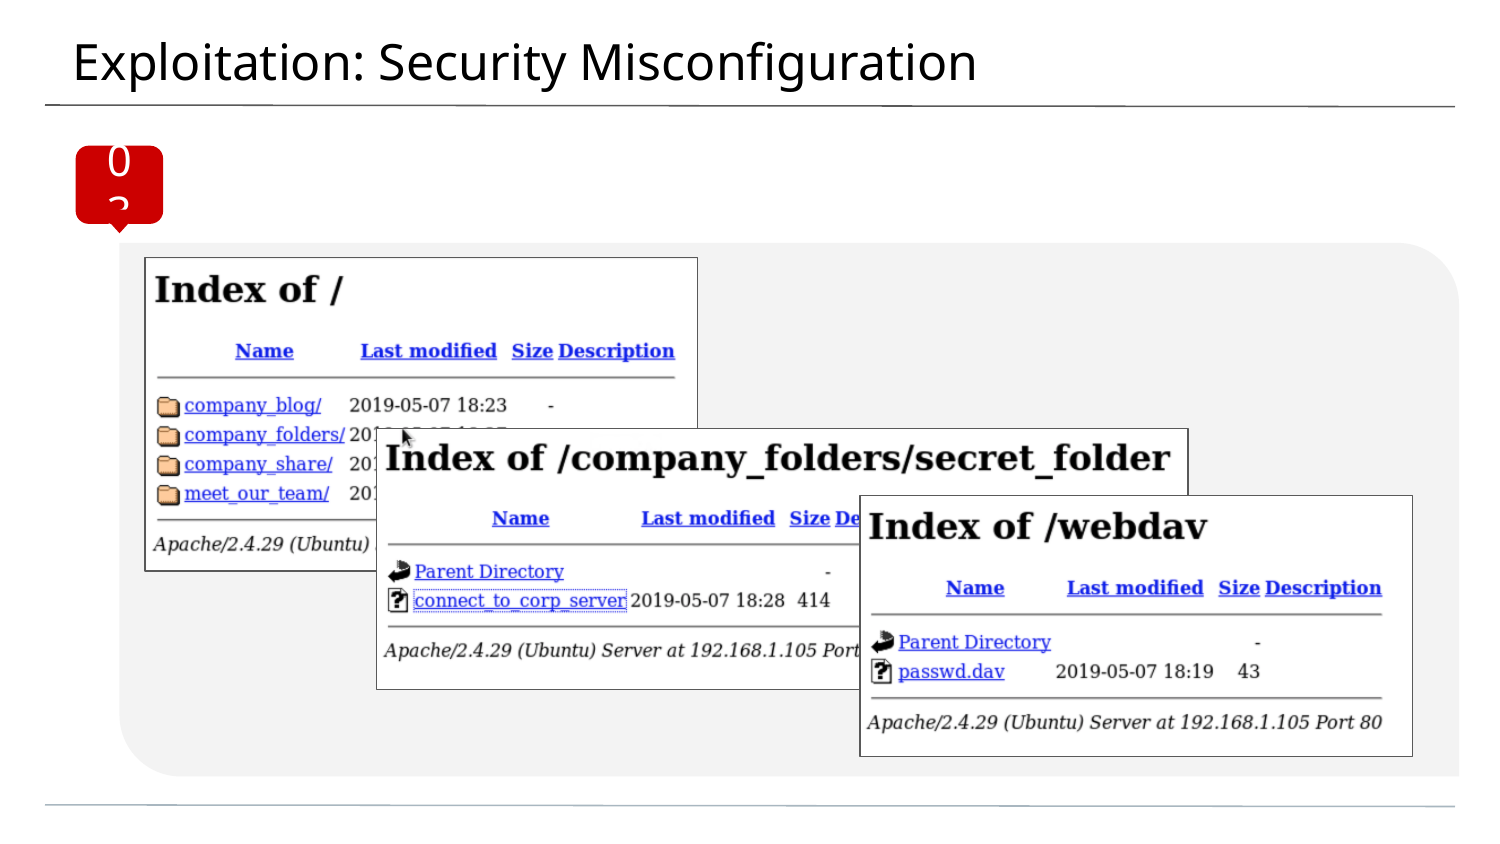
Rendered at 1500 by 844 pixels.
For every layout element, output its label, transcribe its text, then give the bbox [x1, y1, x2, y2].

title Exploitation: Security Misconfiguration [0, 0, 1500, 88]
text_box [75, 145, 1460, 777]
